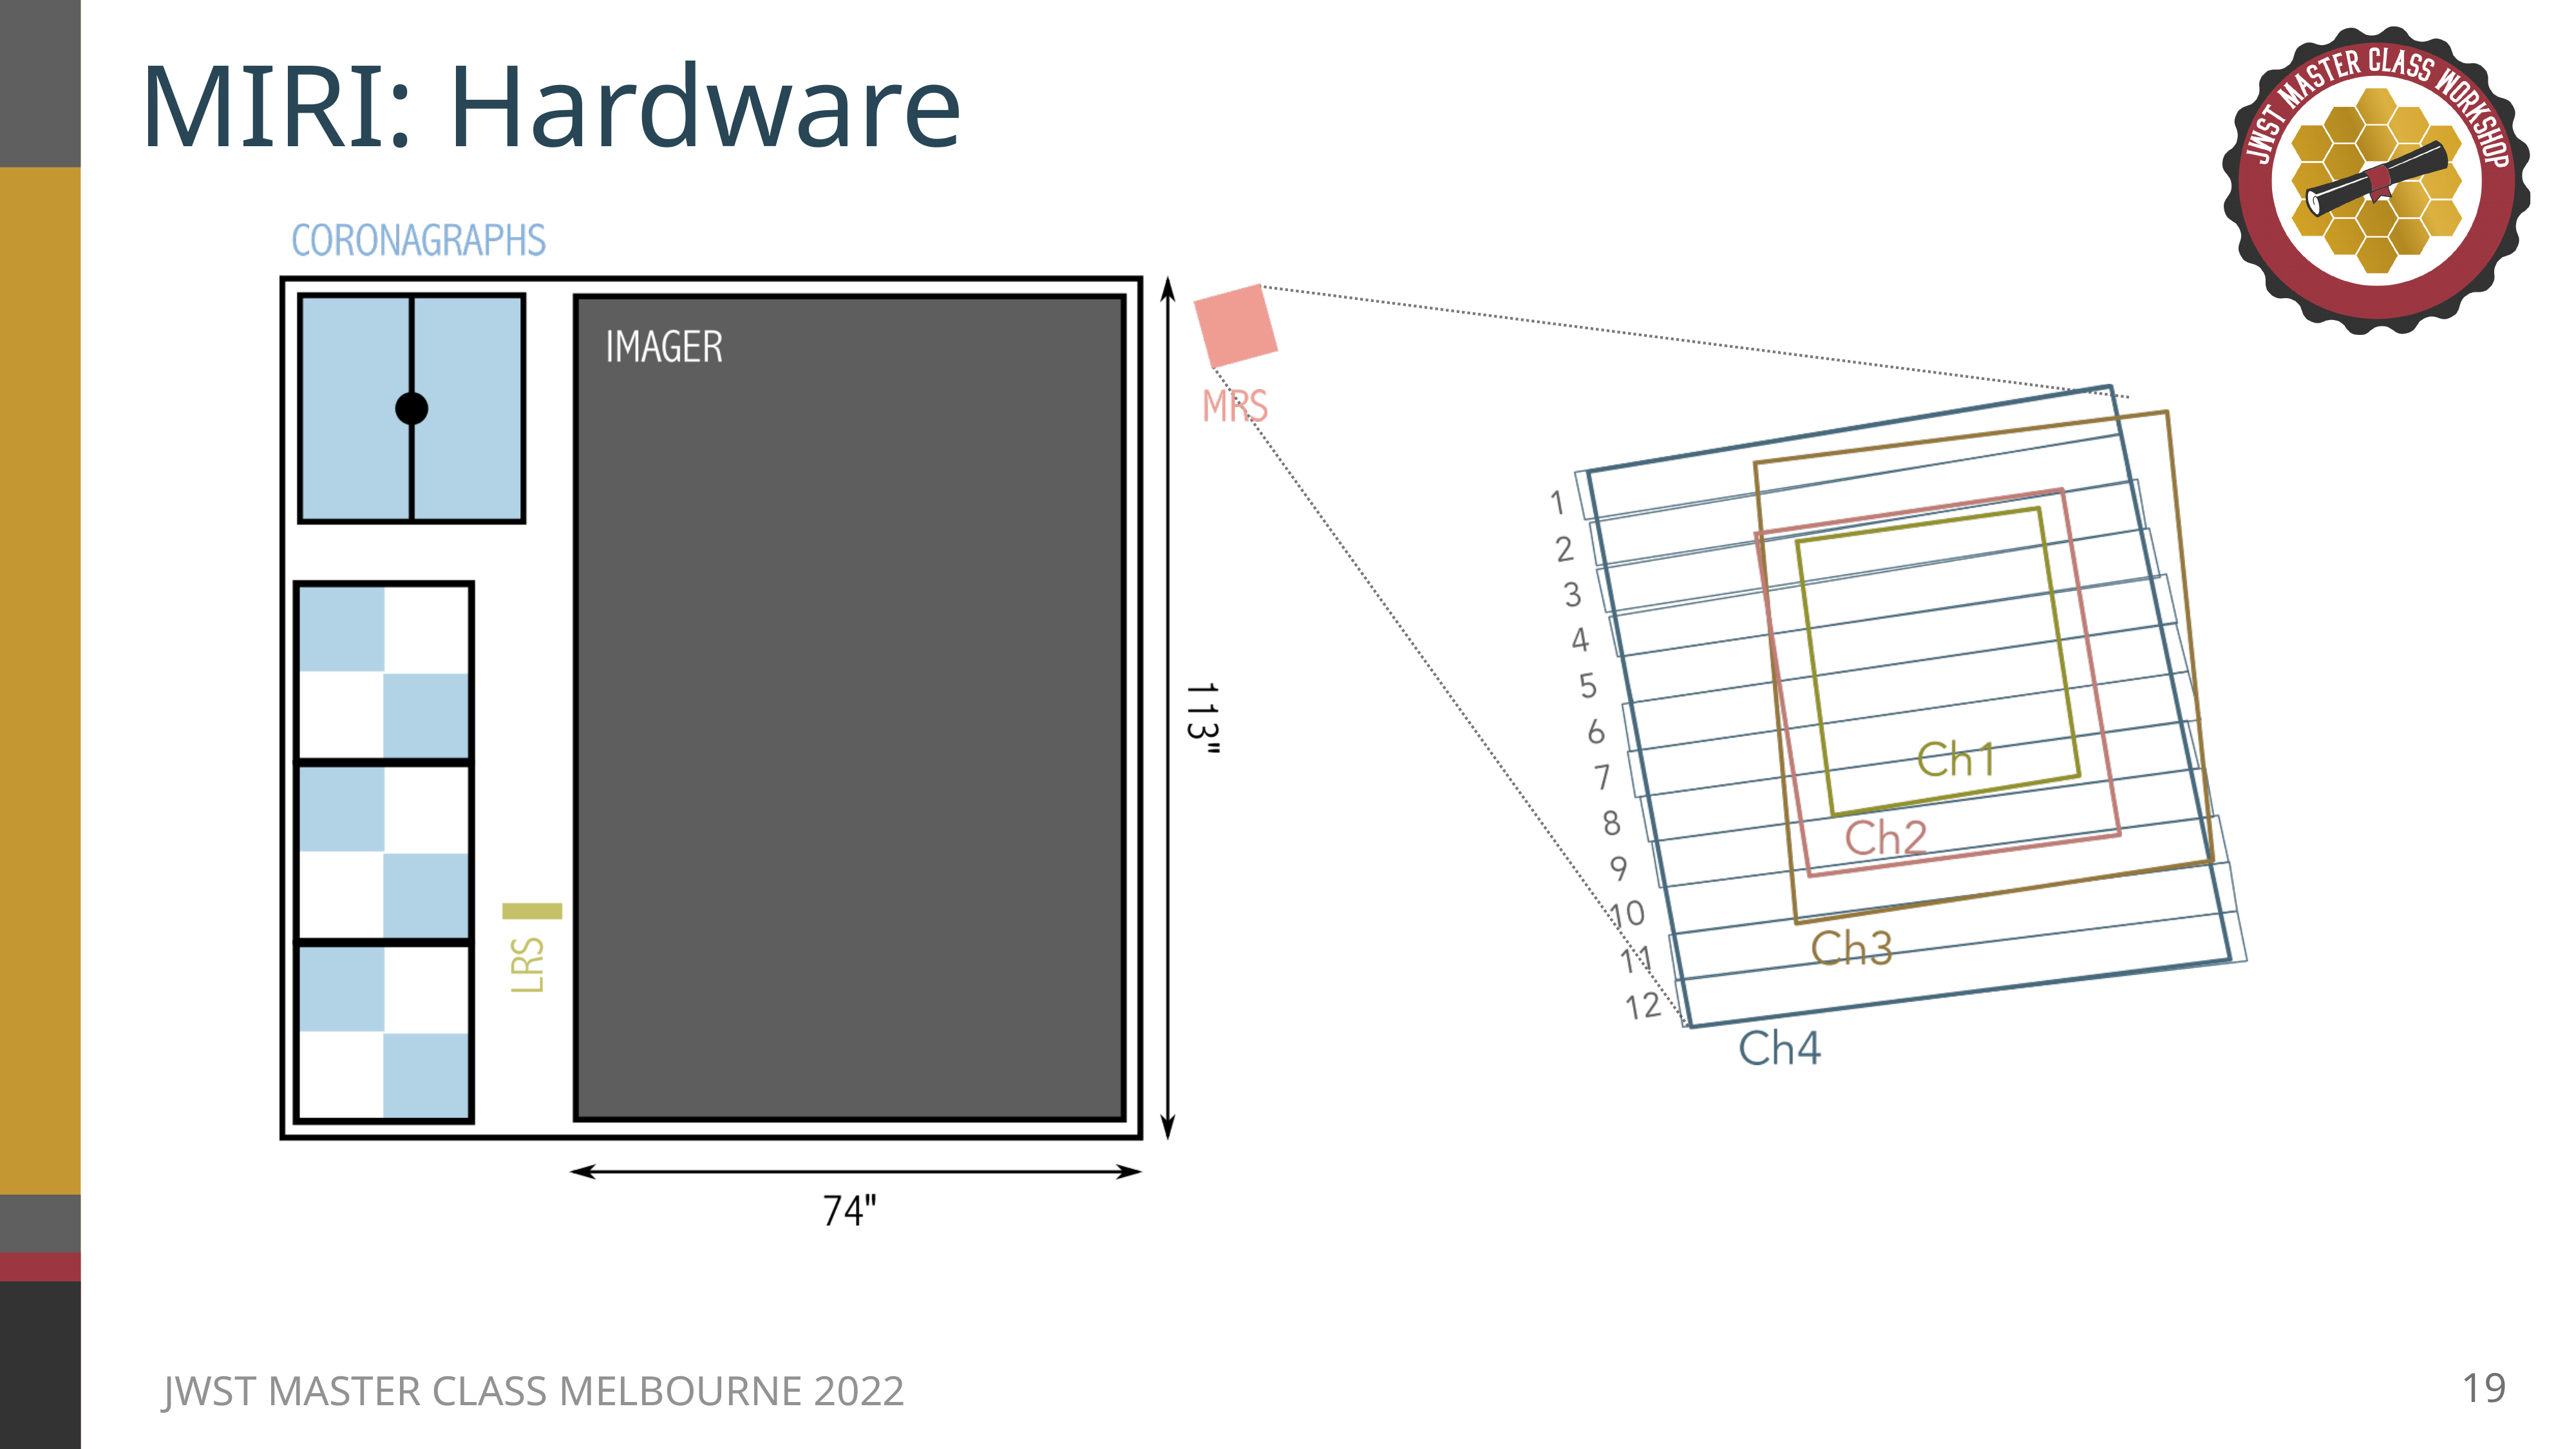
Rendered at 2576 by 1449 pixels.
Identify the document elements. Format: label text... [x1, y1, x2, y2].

picture [279, 223, 1278, 1226]
picture [1532, 384, 2248, 1065]
picture [2222, 26, 2531, 335]
title MIRI: Hardware [131, 17, 2172, 186]
slide_number 19 [2454, 1356, 2515, 1423]
